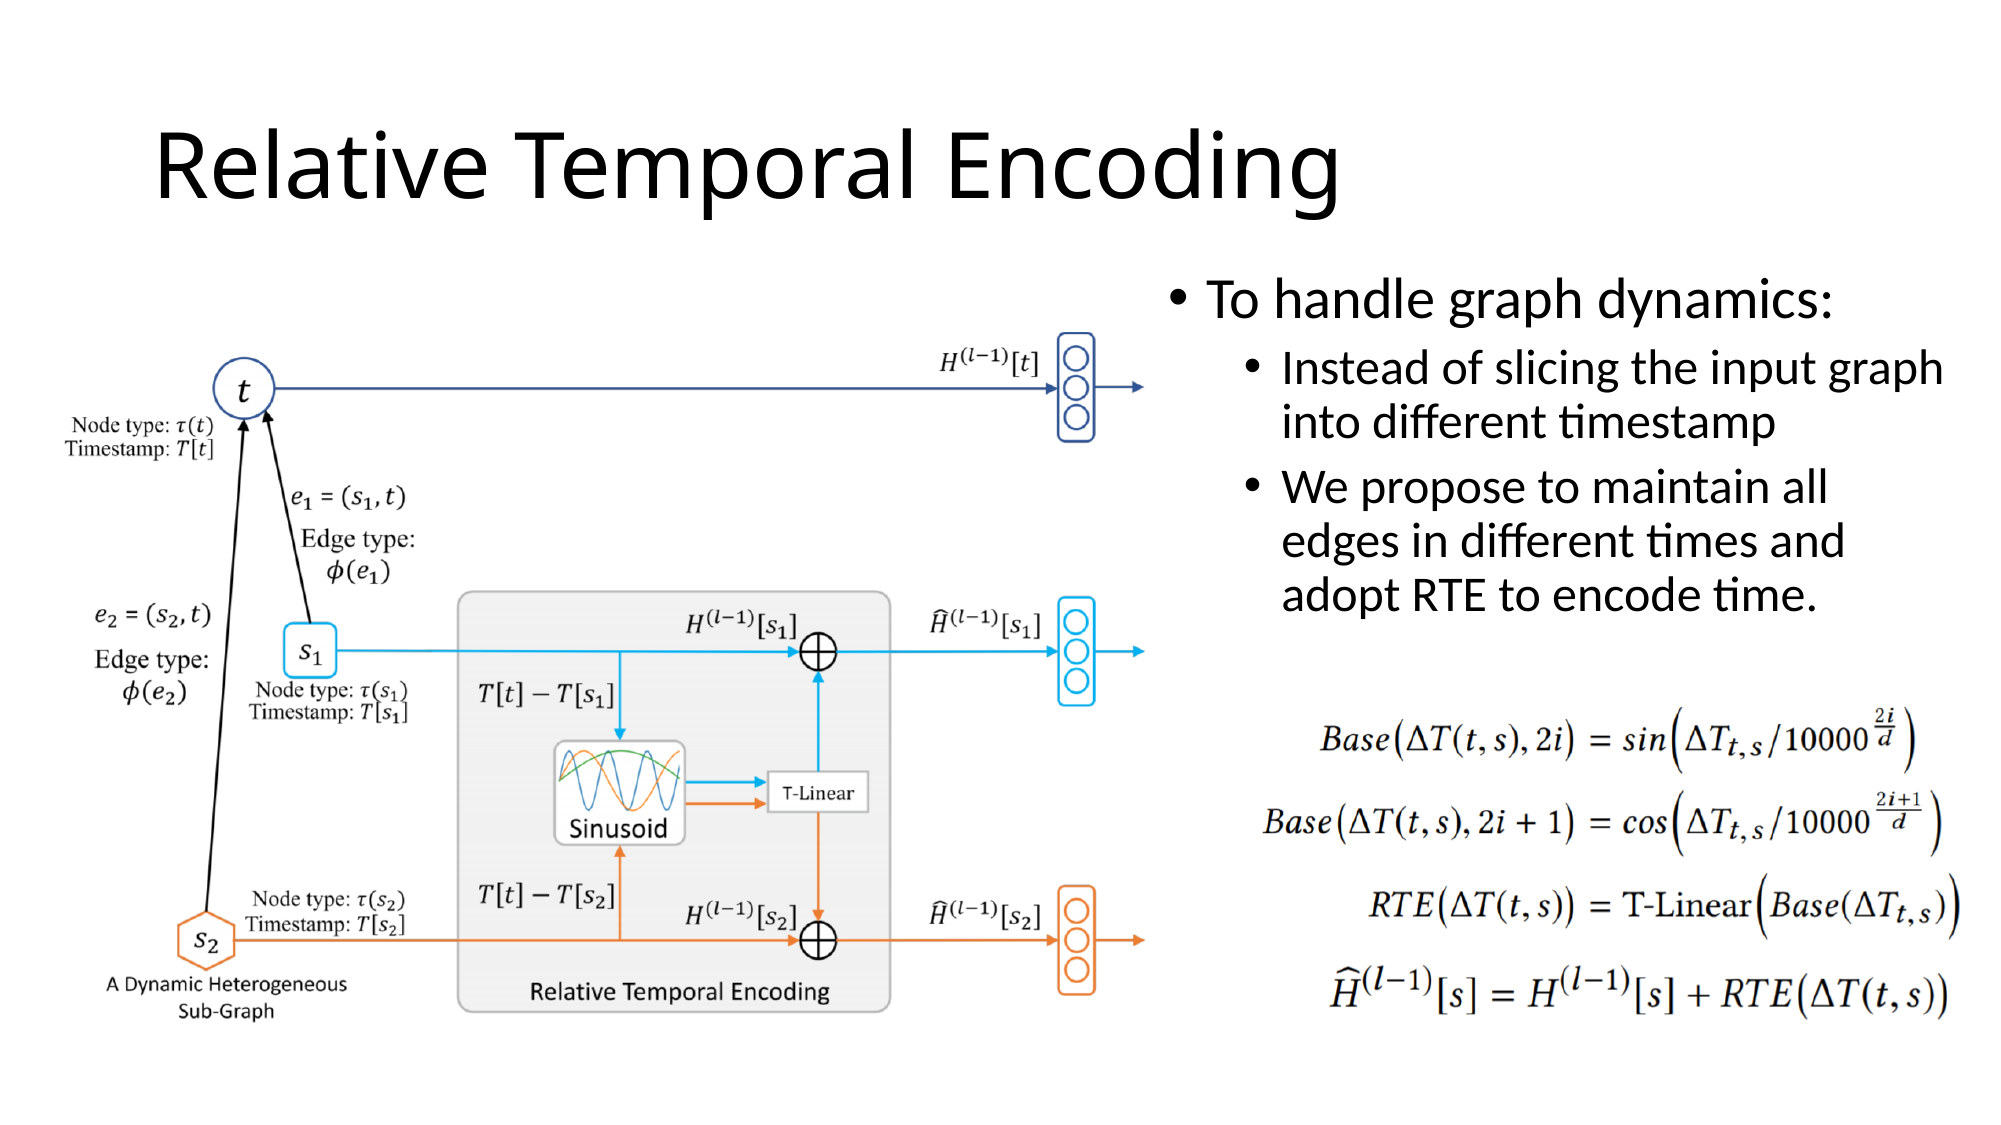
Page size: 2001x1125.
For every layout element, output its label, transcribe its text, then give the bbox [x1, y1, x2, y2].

list To handle graph dynamics: Instead of slicing the input graph into different timestamp We propose to maintain all edges in different times and adopt RTE to encode time. [1153, 260, 1961, 1066]
title Relative Temporal Encoding [137, 59, 1894, 278]
picture [46, 314, 1170, 1049]
picture [1224, 696, 1977, 1049]
